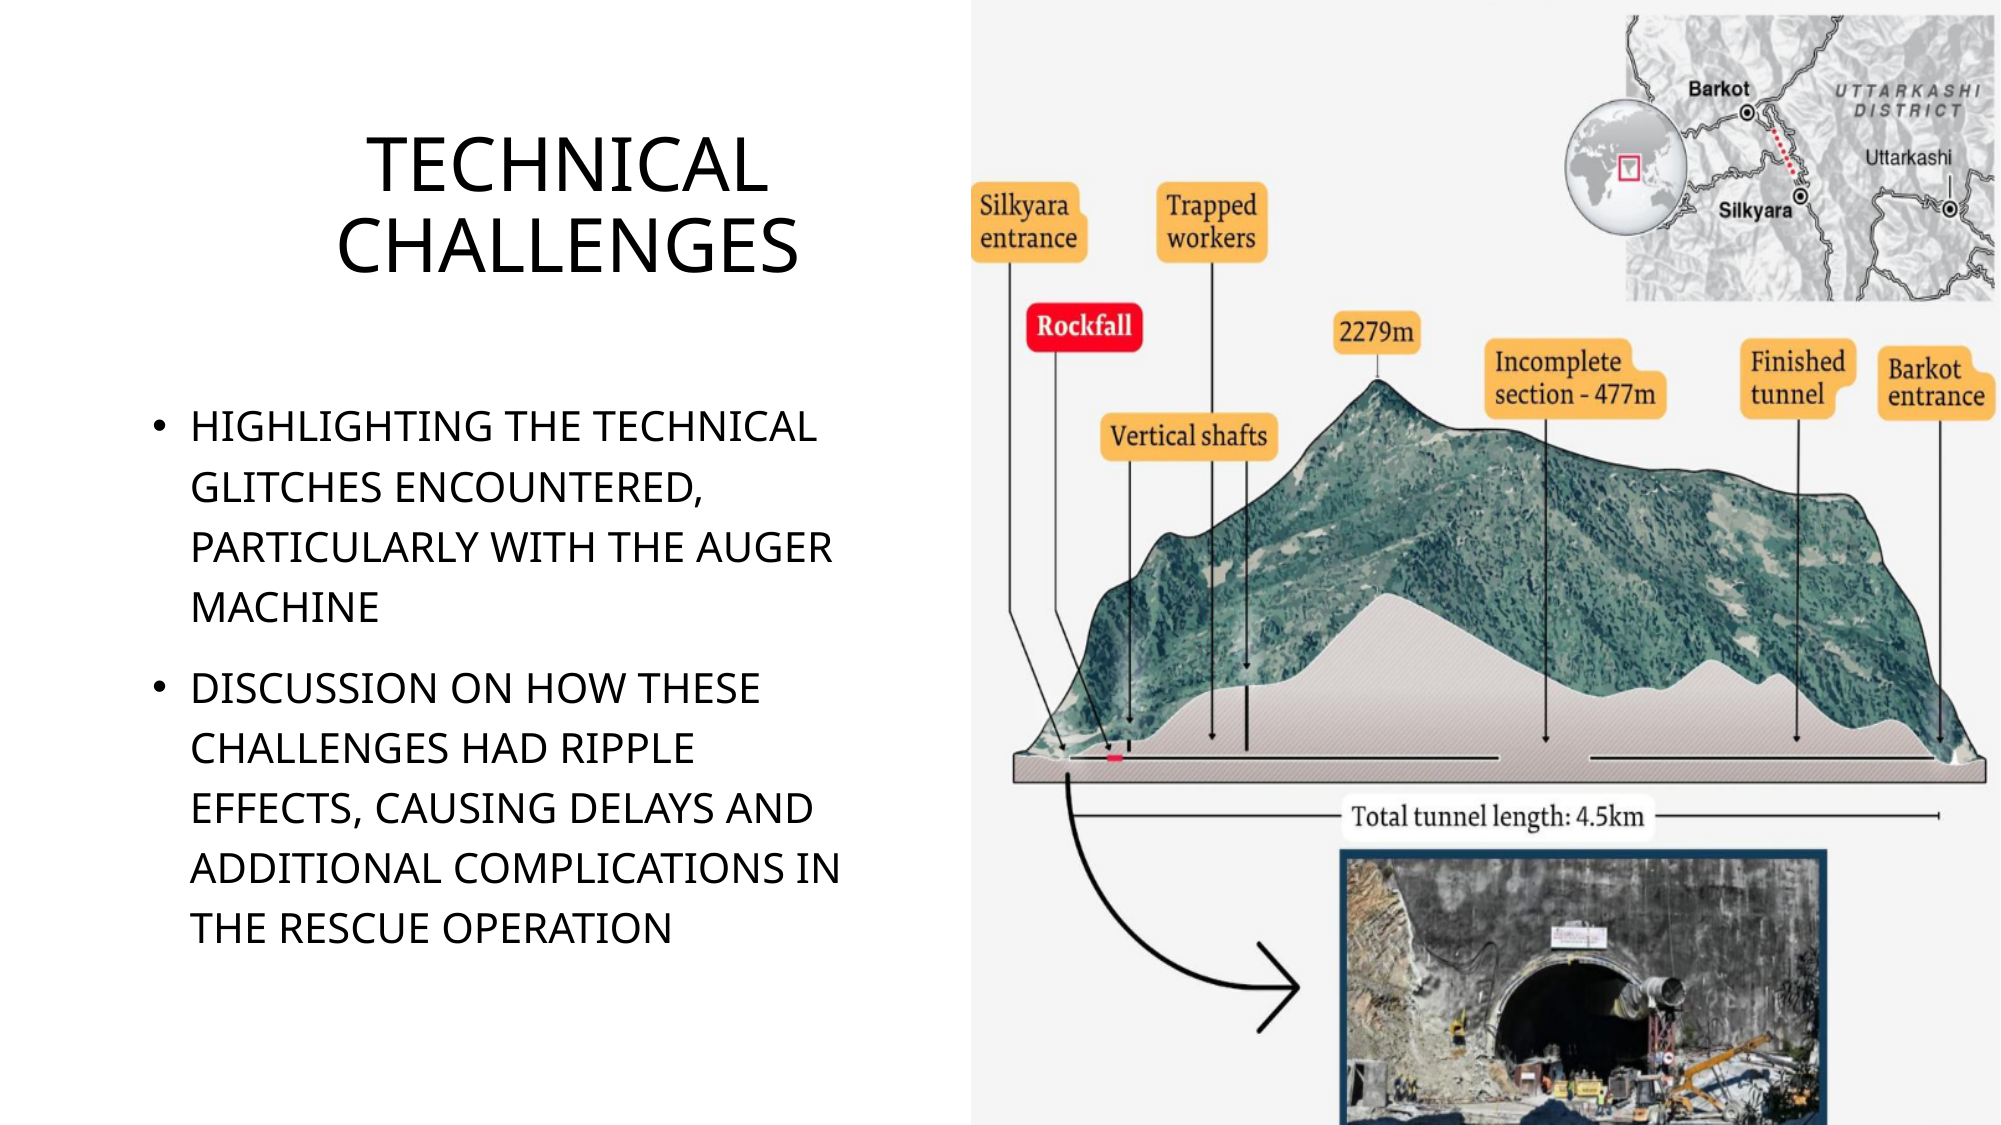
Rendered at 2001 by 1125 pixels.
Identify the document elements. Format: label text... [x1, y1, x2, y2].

picture [0, 0, 2000, 1125]
title Technical Challenges [137, 59, 964, 357]
list Highlighting the technical glitches encountered, particularly with the auger machine Discussion on how these challenges had ripple effects, causing delays and additional complications in the rescue operation [137, 382, 896, 1014]
